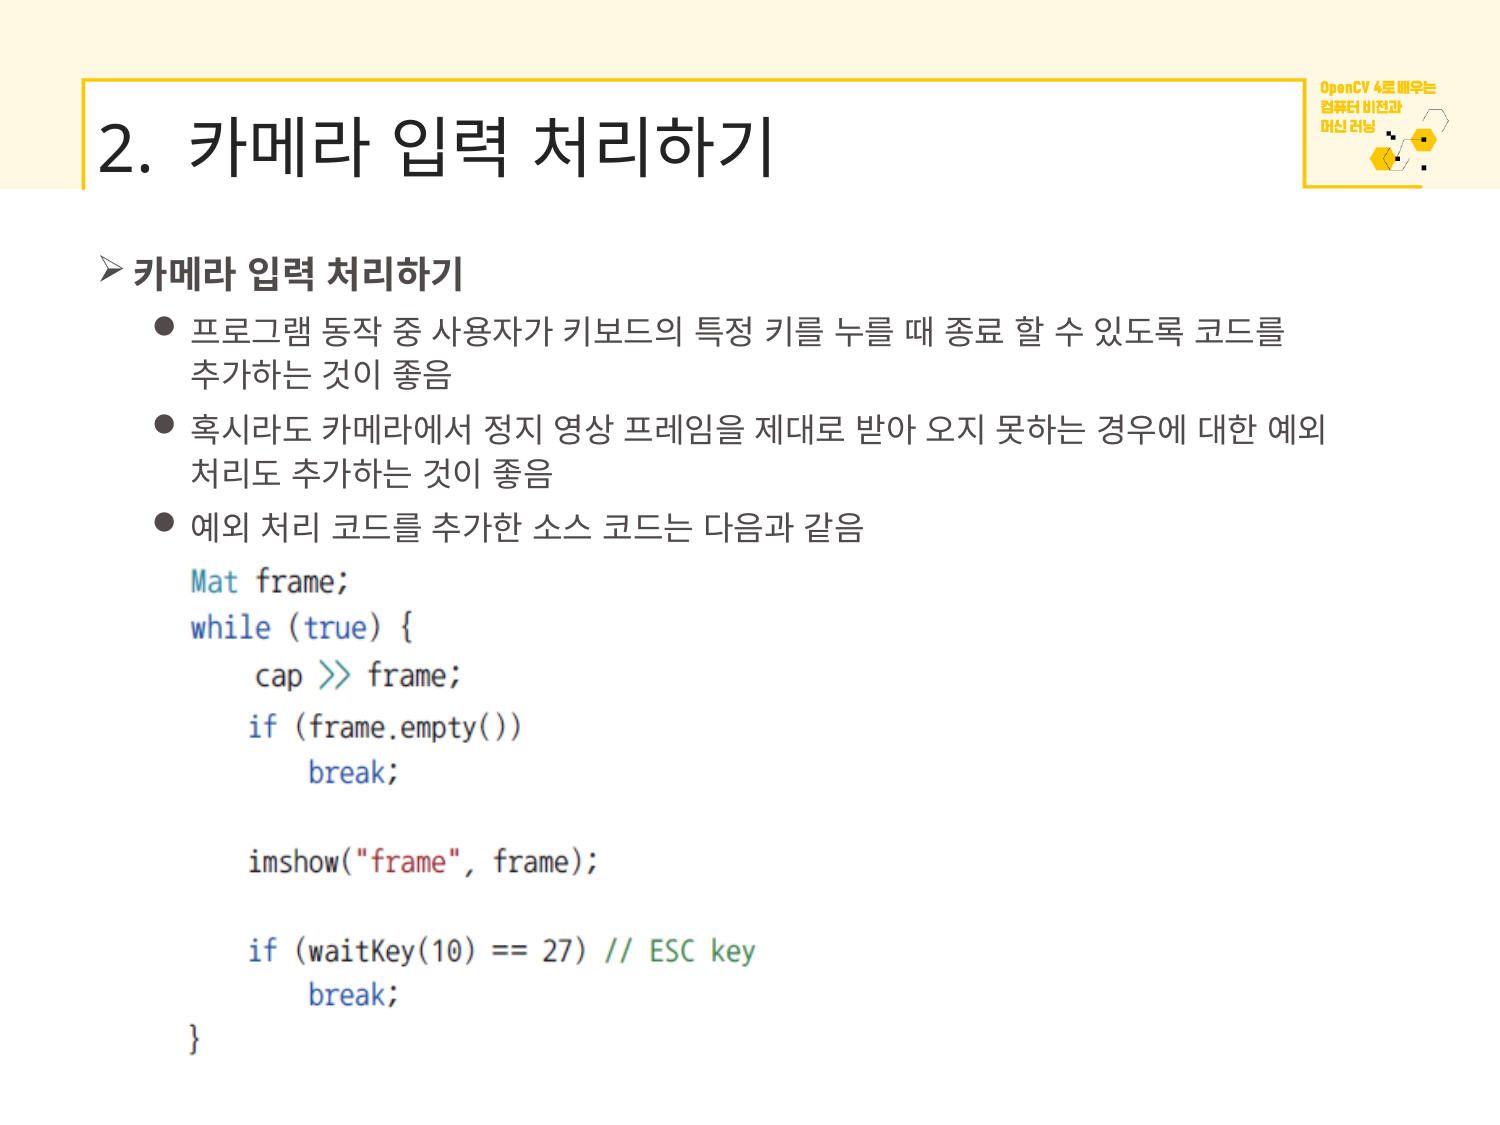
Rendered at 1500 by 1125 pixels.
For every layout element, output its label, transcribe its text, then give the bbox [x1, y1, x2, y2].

list 카메라 입력 처리하기 프로그램 동작 중 사용자가 키보드의 특정 키를 누를 때 종료 할 수 있도록 코드를 추가하는 것이 좋음 혹시라도 카메라에서 정지 영상 프레임을 제대로 받아 오지 못하는 경우에 대한 예외 처리도 추가하는 것이 좋음 예외 처리 코드를 추가한 소스 코드는 다음과 같음 [81, 239, 1412, 1054]
picture [0, 0, 1500, 1125]
title 2. 카메라 입력 처리하기 [82, 61, 1413, 193]
